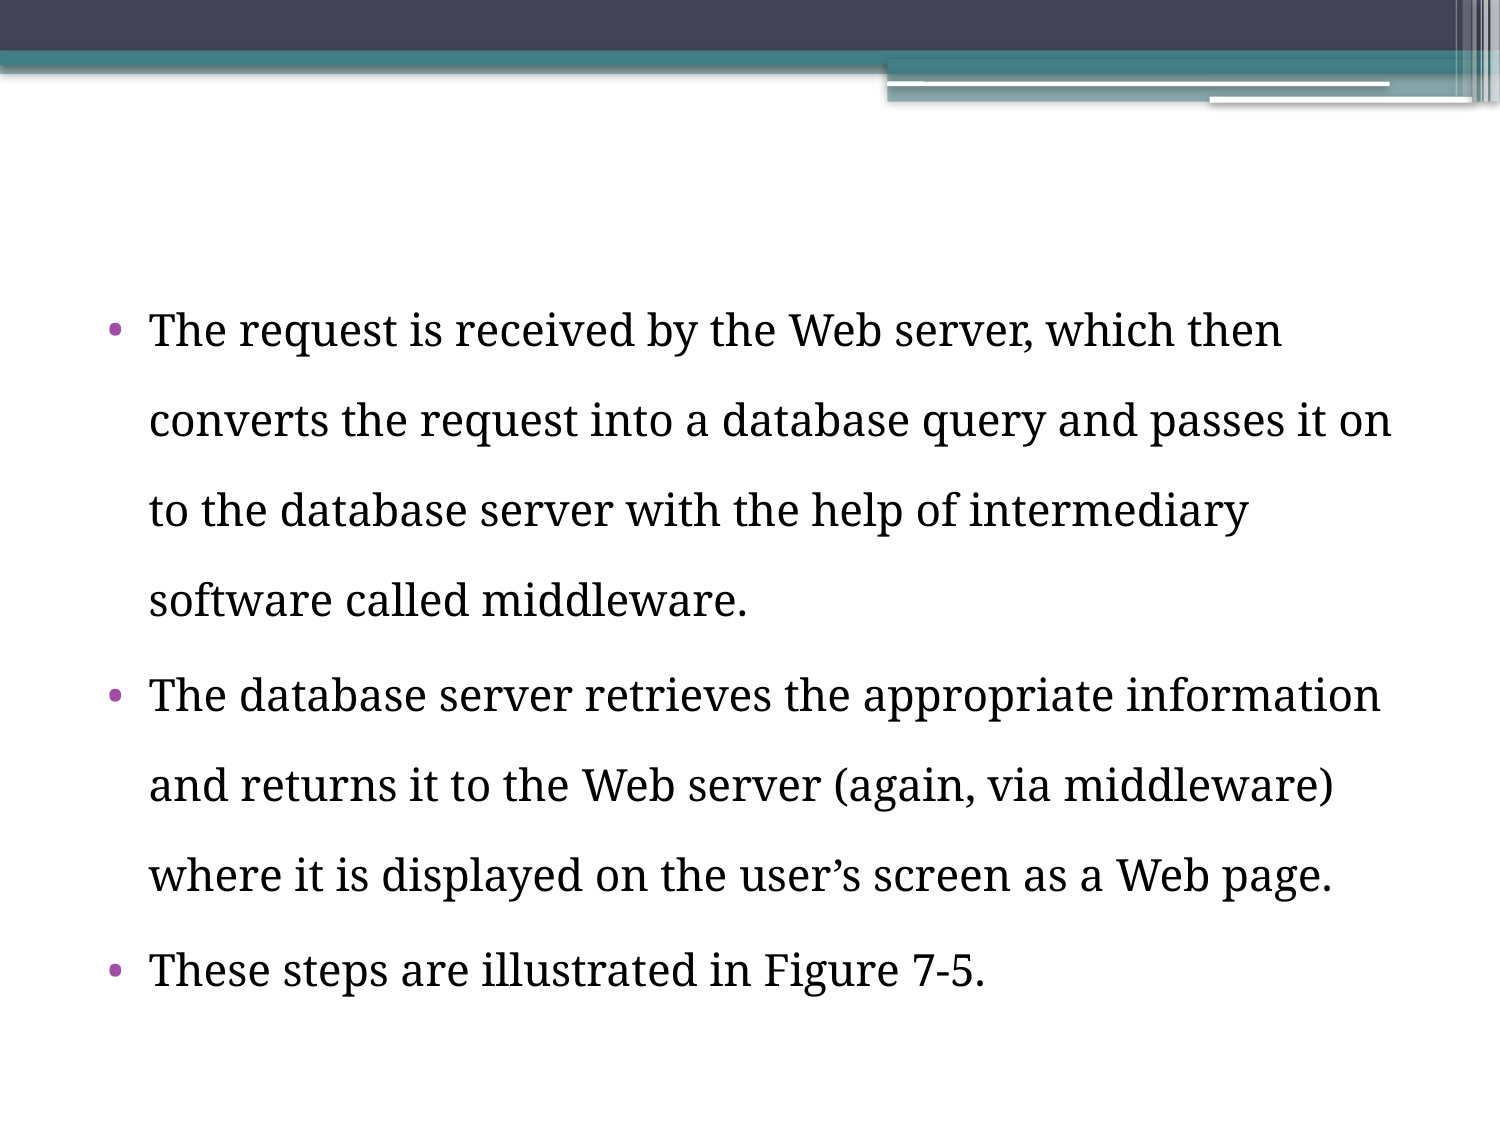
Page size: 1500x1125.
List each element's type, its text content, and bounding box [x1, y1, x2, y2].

list The request is received by the Web server, which then converts the request into a database query and passes it on to the database server with the help of intermediary software called middleware. The database server retrieves the appropriate information and returns it to the Web server (again, via middleware) where it is displayed on the user’s screen as a Web page. These steps are illustrated in Figure 7-5. [75, 257, 1425, 1079]
